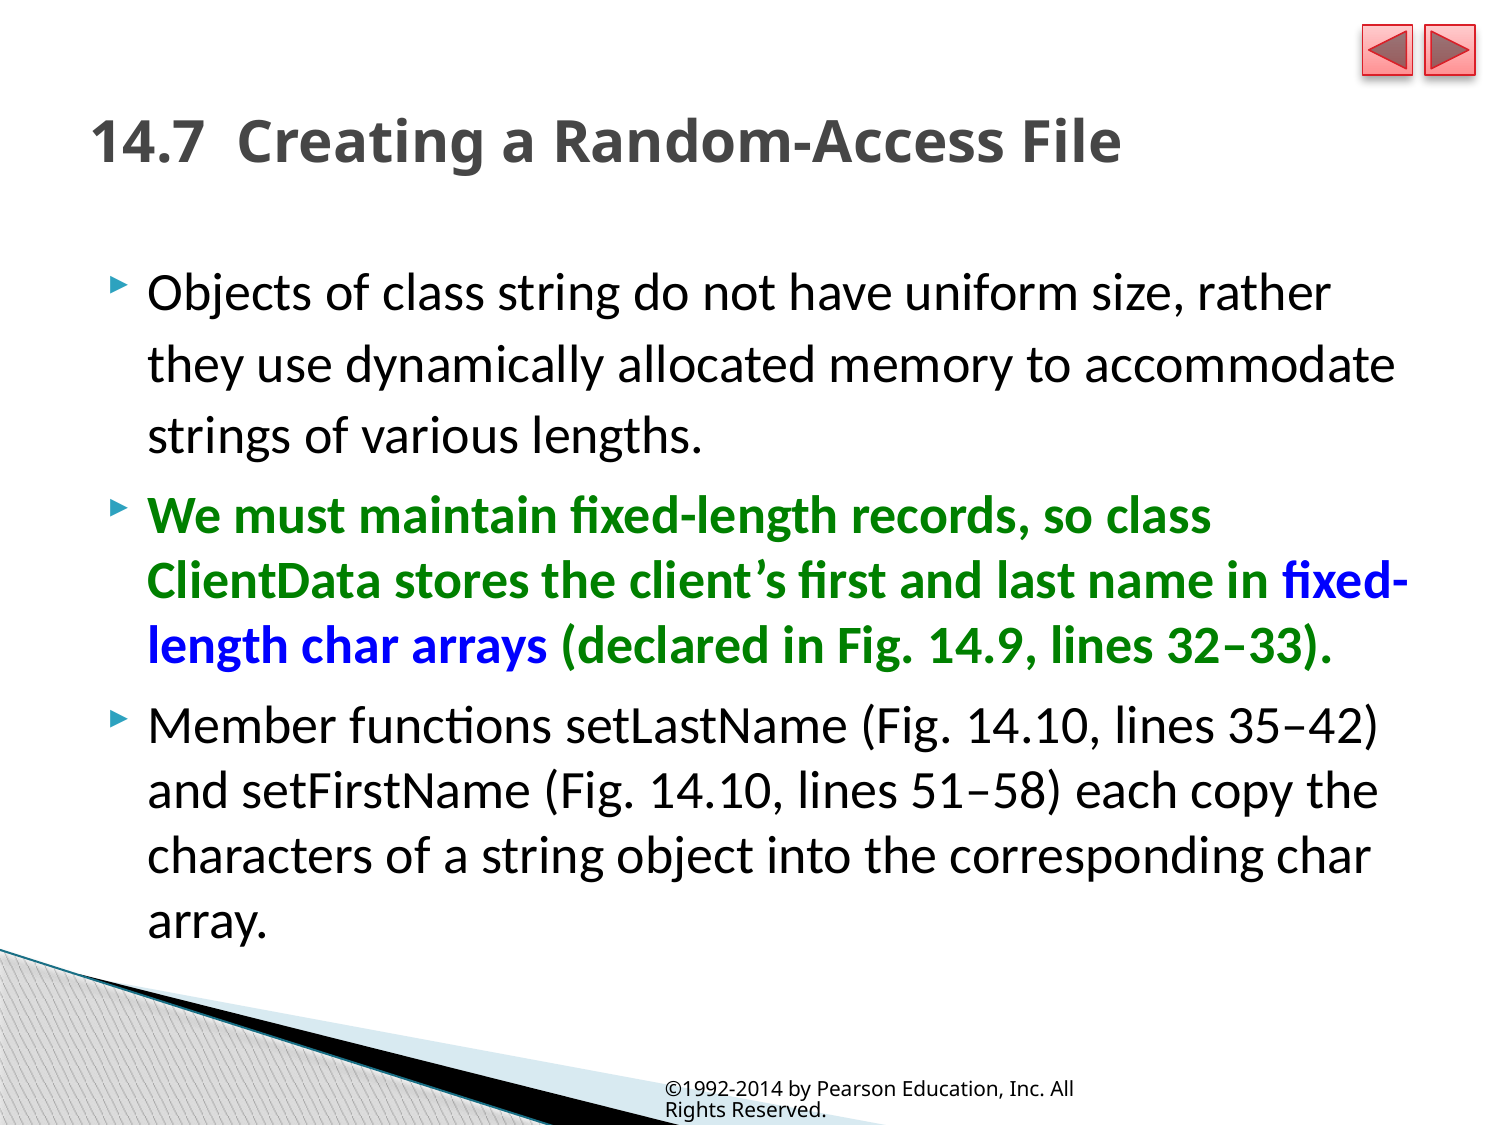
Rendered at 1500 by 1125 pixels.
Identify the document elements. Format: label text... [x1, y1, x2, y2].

list Objects of class string do not have uniform size, rather they use dynamically allocated memory to accommodate strings of various lengths. We must maintain fixed-length records, so class ClientData stores the client’s first and last name in fixed-length char arrays (declared in Fig. 14.9, lines 32–33). Member functions setLastName (Fig. 14.10, lines 35–42) and setFirstName (Fig. 14.10, lines 51–58) each copy the characters of a string object into the corresponding char array. [75, 242, 1425, 986]
title 14.7 Creating a Random-Access File [75, 45, 1425, 233]
footer ©1992-2014 by Pearson Education, Inc. All Rights Reserved. [650, 1051, 1105, 1112]
